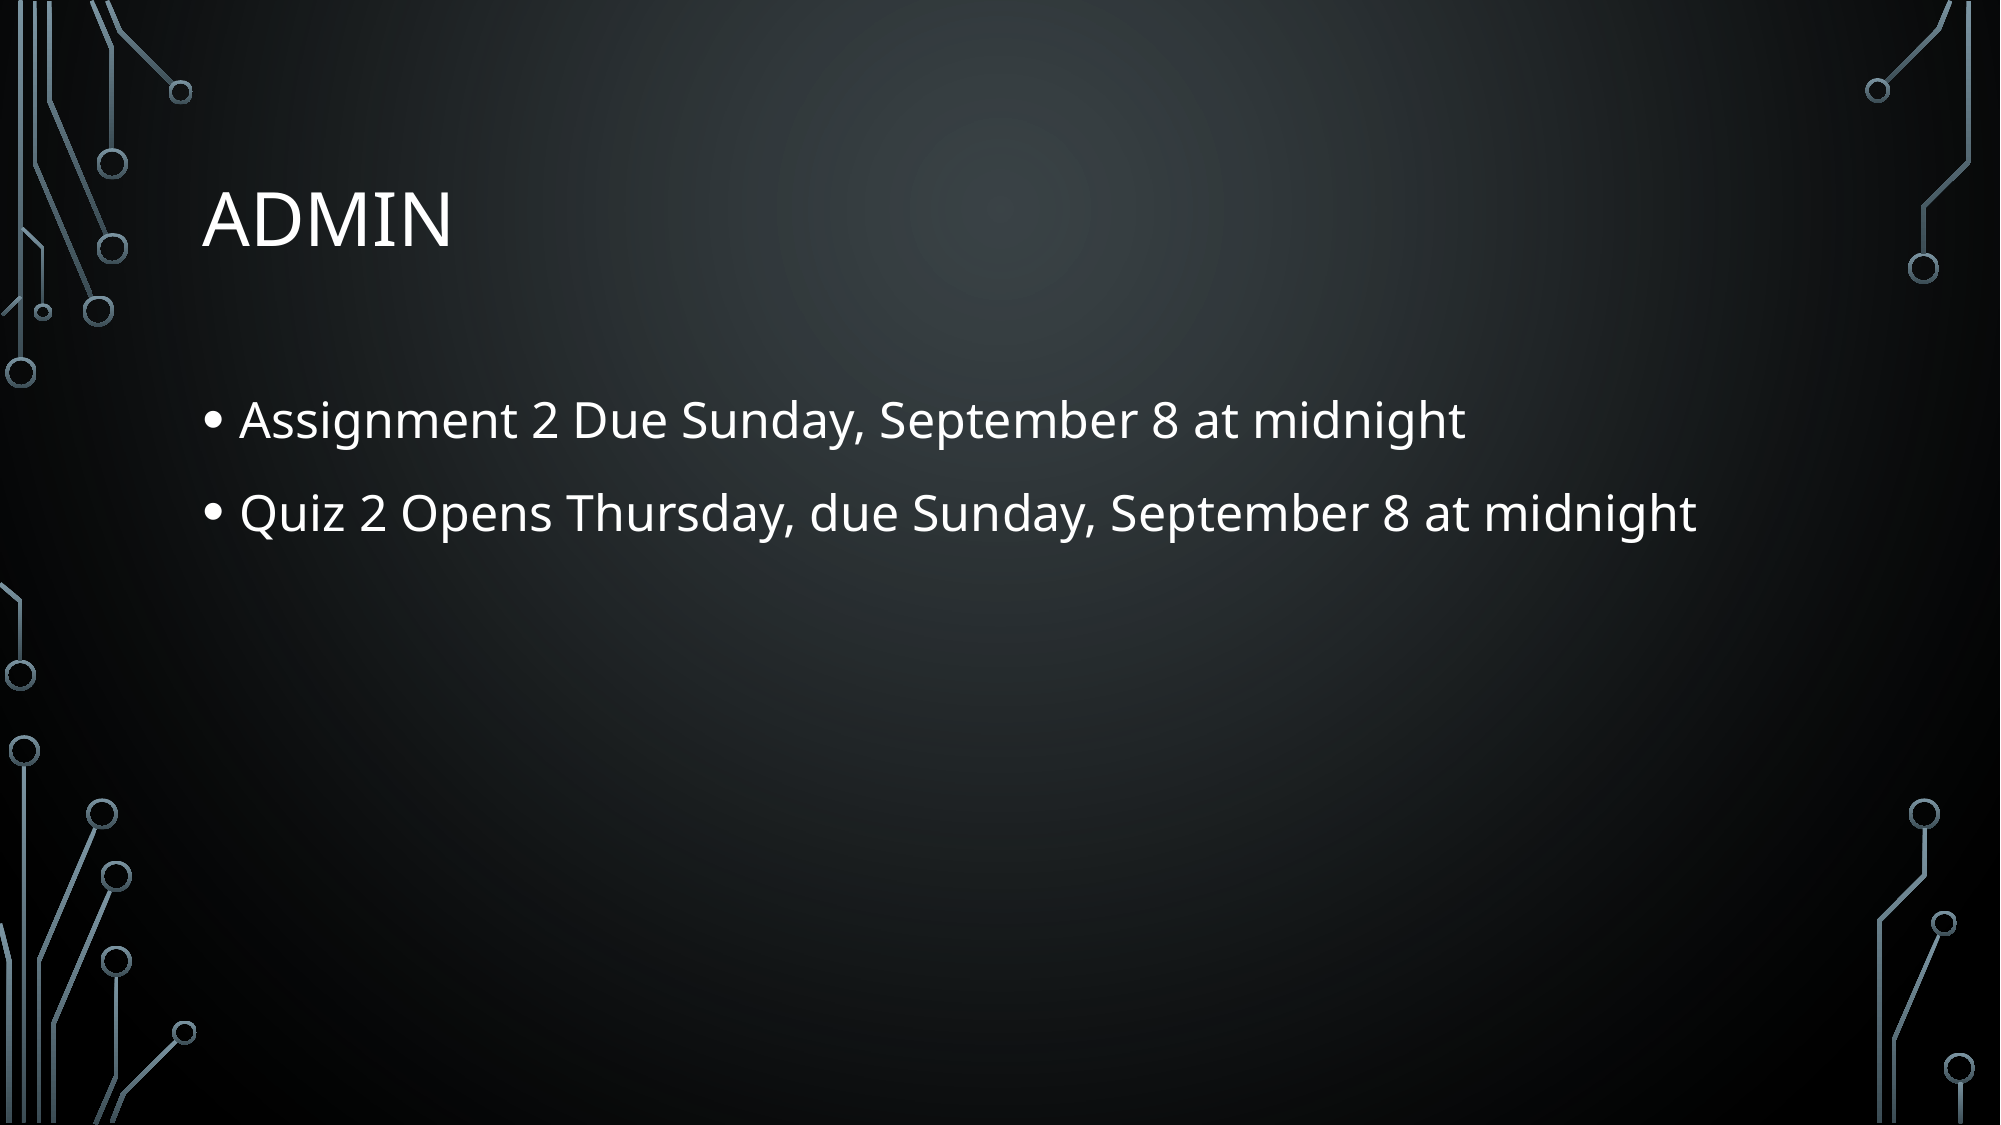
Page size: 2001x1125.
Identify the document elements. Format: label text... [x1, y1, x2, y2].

list Assignment 2 Due Sunday, September 8 at midnight Quiz 2 Opens Thursday, due Sunday, September 8 at midnight [187, 369, 1813, 1024]
title Admin [187, 101, 1813, 344]
